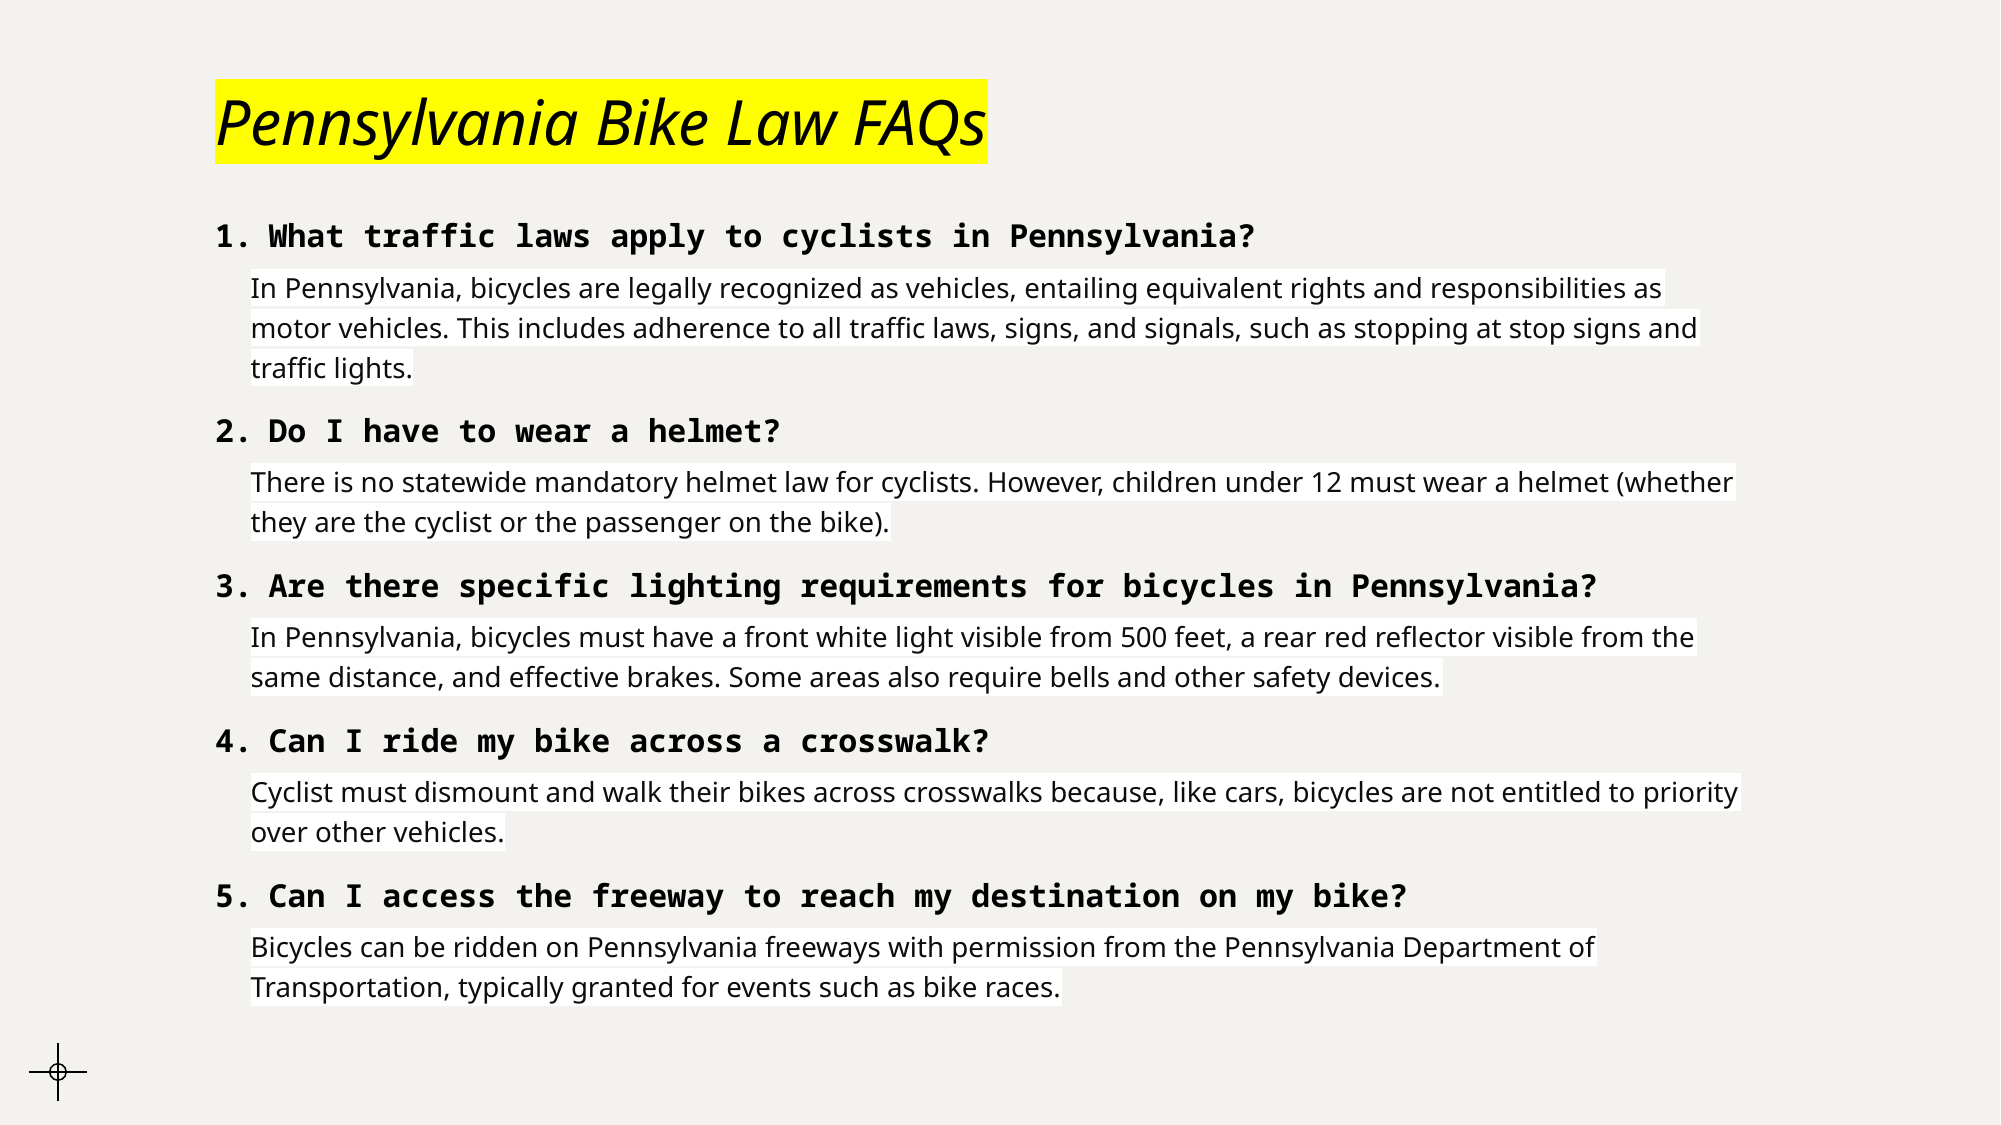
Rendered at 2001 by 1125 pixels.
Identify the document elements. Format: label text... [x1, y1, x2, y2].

title Pennsylvania Bike Law FAQs [200, 59, 1758, 166]
list What traffic laws apply to cyclists in Pennsylvania? In Pennsylvania, bicycles are legally recognized as vehicles, entailing equivalent rights and responsibilities as motor vehicles. This includes adherence to all traffic laws, signs, and signals, such as stopping at stop signs and traffic lights. Do I have to wear a helmet? There is no statewide mandatory helmet law for cyclists. However, children under 12 must wear a helmet (whether they are the cyclist or the passenger on the bike). Are there specific lighting requirements for bicycles in Pennsylvania? In Pennsylvania, bicycles must have a front white light visible from 500 feet, a rear red reflector visible from the same distance, and effective brakes. Some areas also require bells and other safety devices. Can I ride my bike across a crosswalk? Cyclist must dismount and walk their bikes across crosswalks because, like cars, bicycles are not entitled to priority over other vehicles. Can I access the freeway to reach my destination on my bike? Bicycles can be ridden on Pennsylvania freeways with permission from the Pennsylvania Department of Transportation, typically granted for events such as bike races. [200, 201, 1758, 1012]
